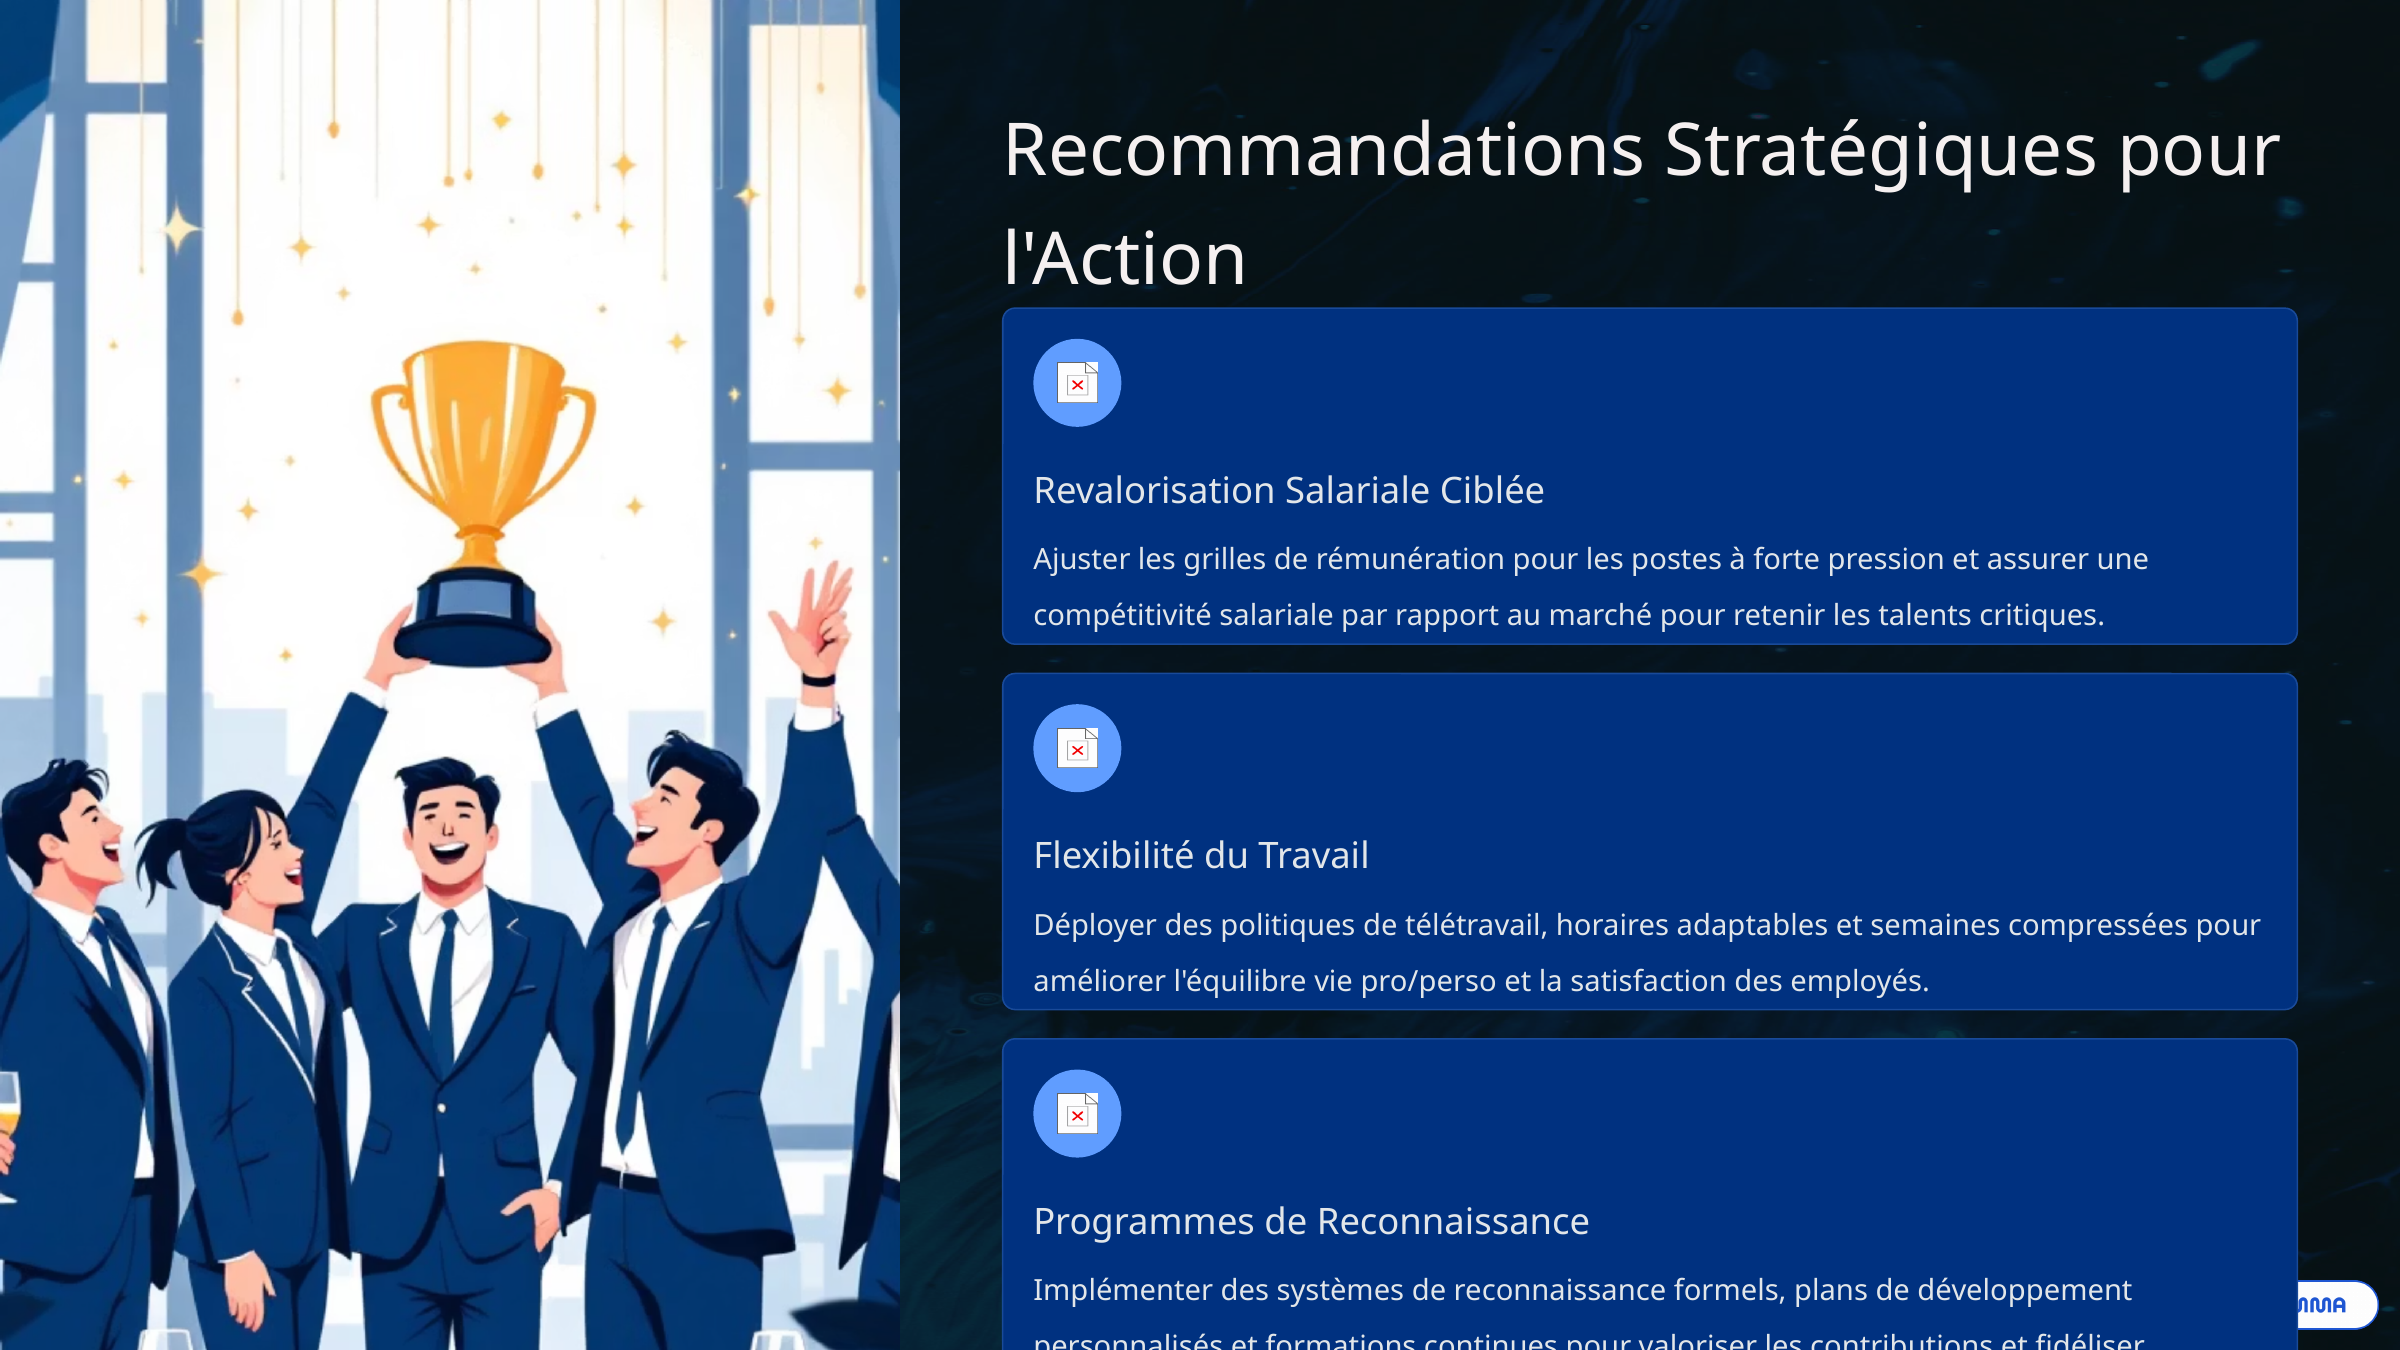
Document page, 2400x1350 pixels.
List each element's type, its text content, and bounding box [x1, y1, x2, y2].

picture [1057, 1093, 1098, 1134]
text_box [1002, 308, 2298, 645]
text_box Ajuster les grilles de rémunération pour les postes à forte pression et assurer une compétitivité salariale par rapport au marché pour retenir les talents critiques. [1033, 519, 2267, 614]
picture [0, 0, 2400, 1350]
text_box Recommandations Stratégiques pour l'Action [1002, 80, 2298, 265]
text_box Programmes de Reconnaissance [1033, 1186, 1605, 1233]
text_box [1033, 338, 1122, 427]
text_box [1002, 1038, 2298, 1350]
text_box Déployer des politiques de télétravail, horaires adaptables et semaines compressées pour améliorer l'équilibre vie pro/perso et la satisfaction des employés. [1033, 885, 2267, 979]
text_box [1033, 1069, 1122, 1158]
text_box Revalorisation Salariale Ciblée [1033, 456, 1566, 503]
text_box Flexibilité du Travail [1033, 821, 1401, 868]
text_box Implémenter des systèmes de reconnaissance formels, plans de développement personnalisés et formations continues pour valoriser les contributions et fidéliser. [1033, 1250, 2267, 1345]
text_box [1033, 704, 1122, 793]
text_box [1002, 673, 2298, 1010]
